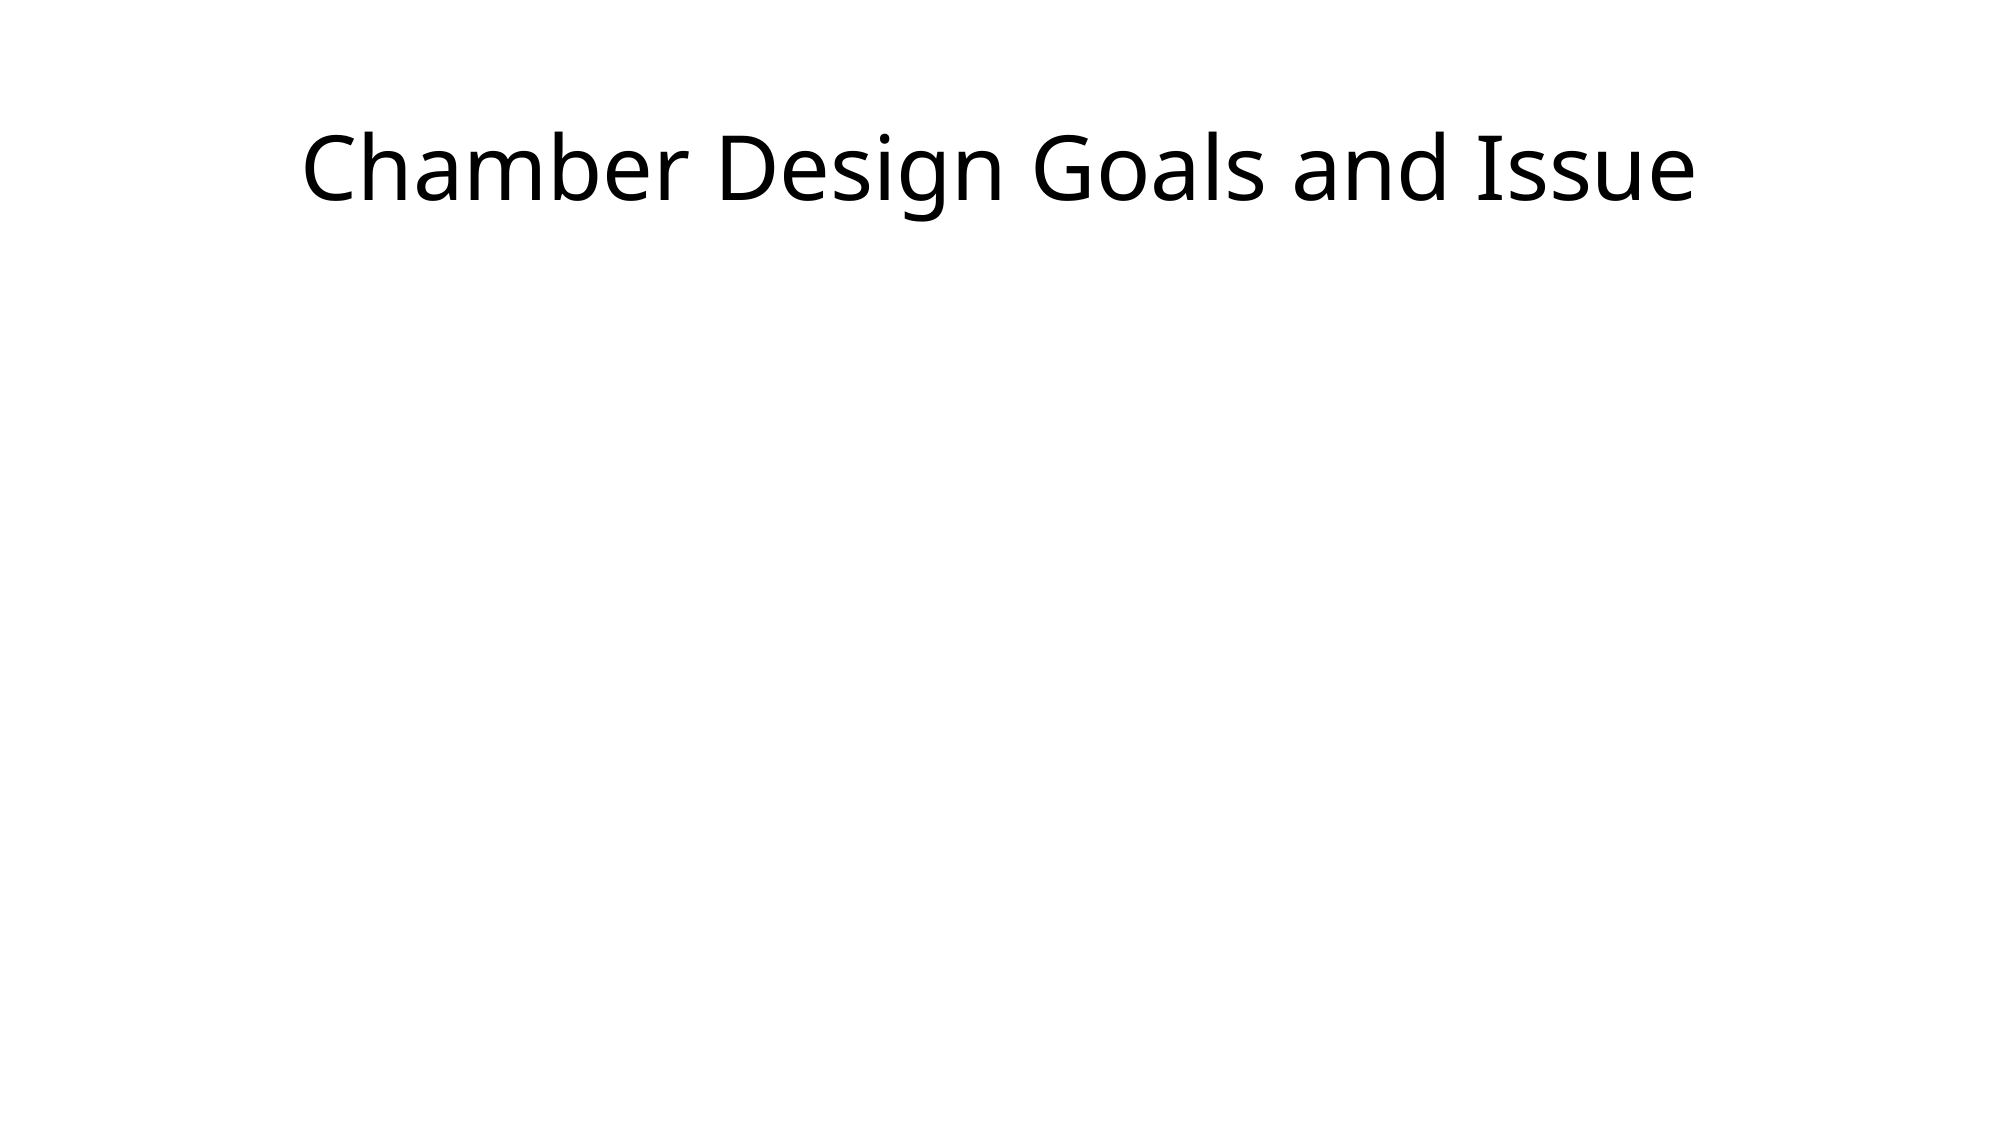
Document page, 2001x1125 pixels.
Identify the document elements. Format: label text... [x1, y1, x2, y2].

title Chamber Design Goals and Issue [249, 92, 1750, 228]
